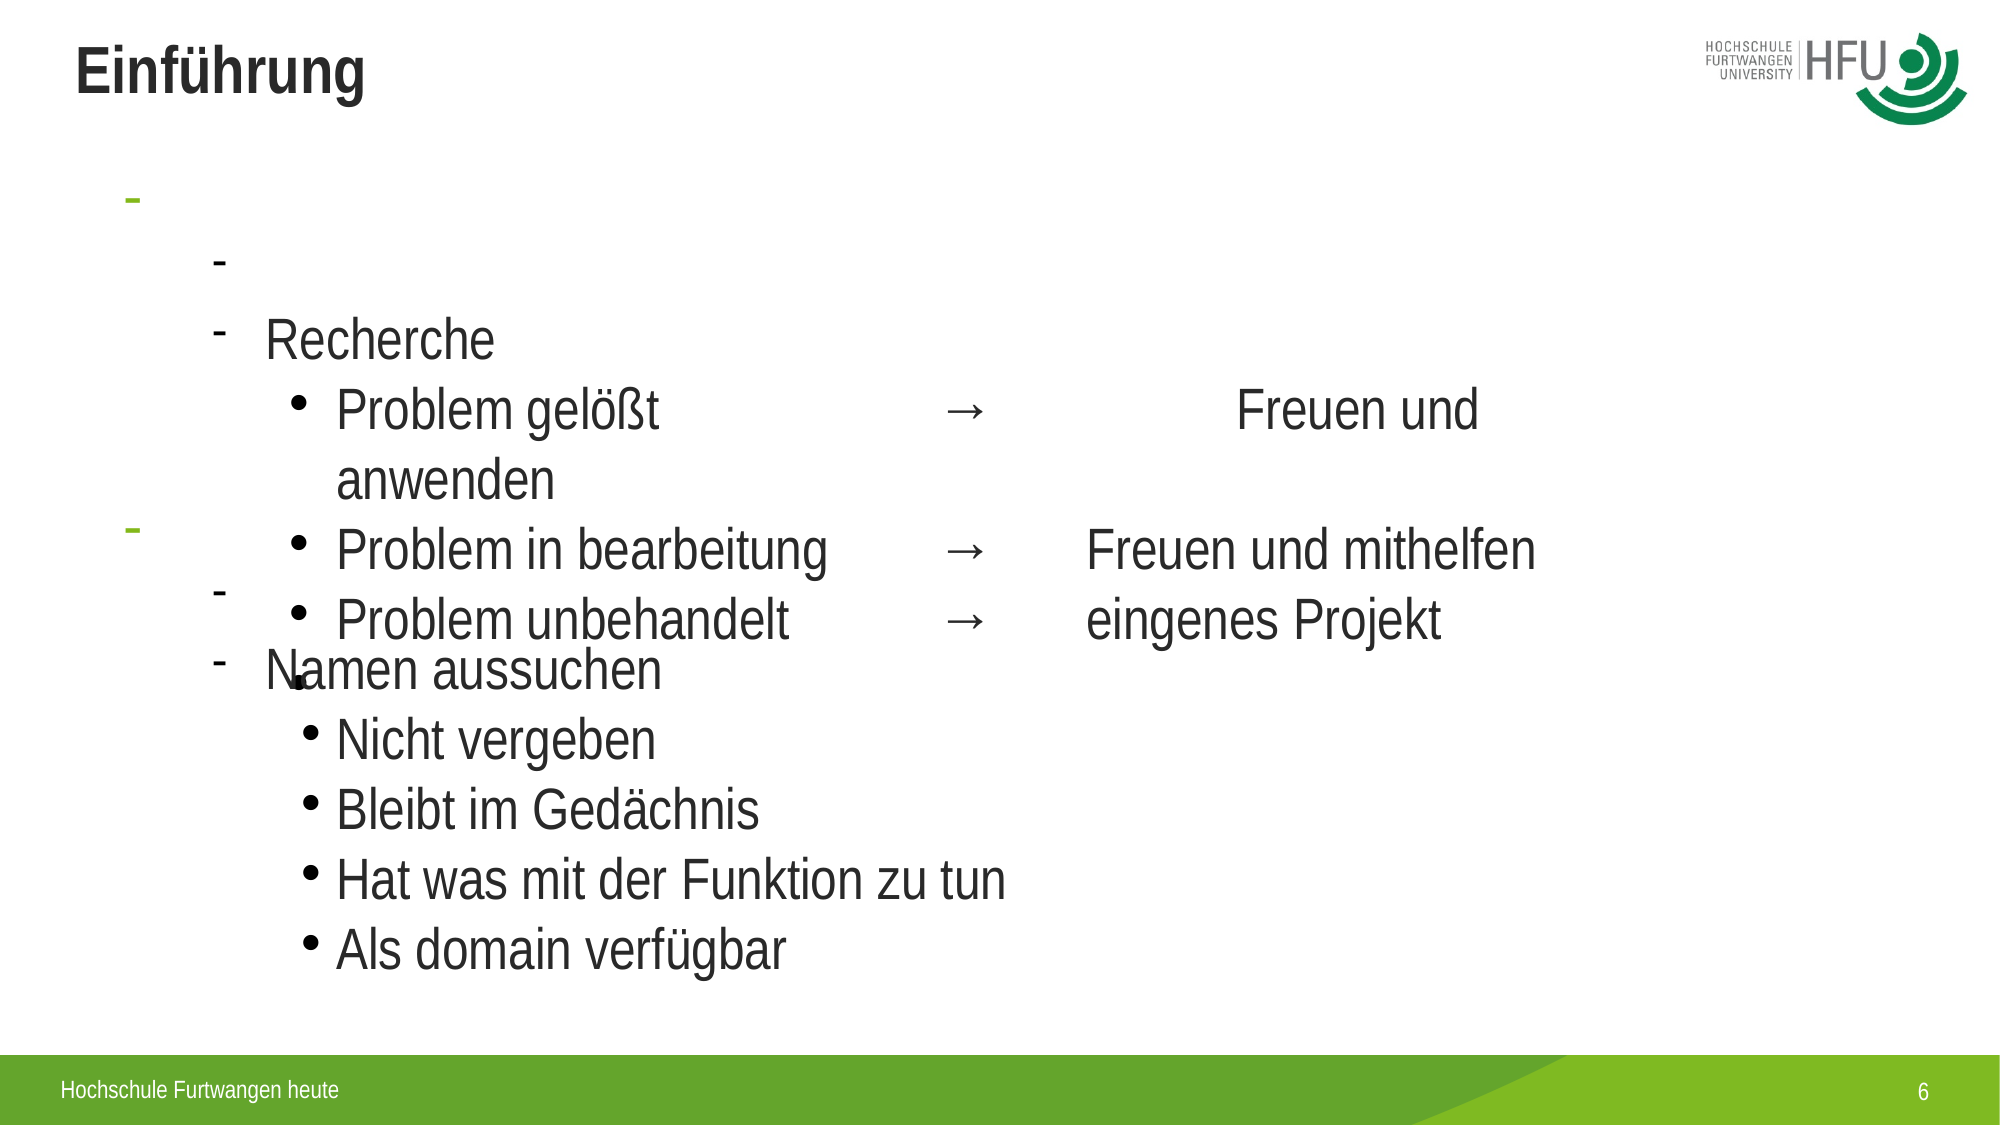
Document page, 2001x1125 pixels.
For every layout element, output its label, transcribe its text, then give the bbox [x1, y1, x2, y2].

picture [0, 1055, 2000, 1125]
text_box <number> [1672, 1057, 1945, 1124]
text_box Recherche Problem gelößt → Freuen und anwenden Problem in bearbeitung → Freuen und mithelfen Problem unbehandelt → eingenes Projekt [108, 153, 1599, 664]
text_box Hochschule Furtwangen heute [60, 1058, 985, 1119]
text_box Einführung [60, 28, 1591, 102]
text_box Namen aussuchen Nicht vergeben Bleibt im Gedächnis Hat was mit der Funktion zu tun Als domain verfügbar [109, 483, 1600, 994]
picture [1689, 19, 1981, 137]
